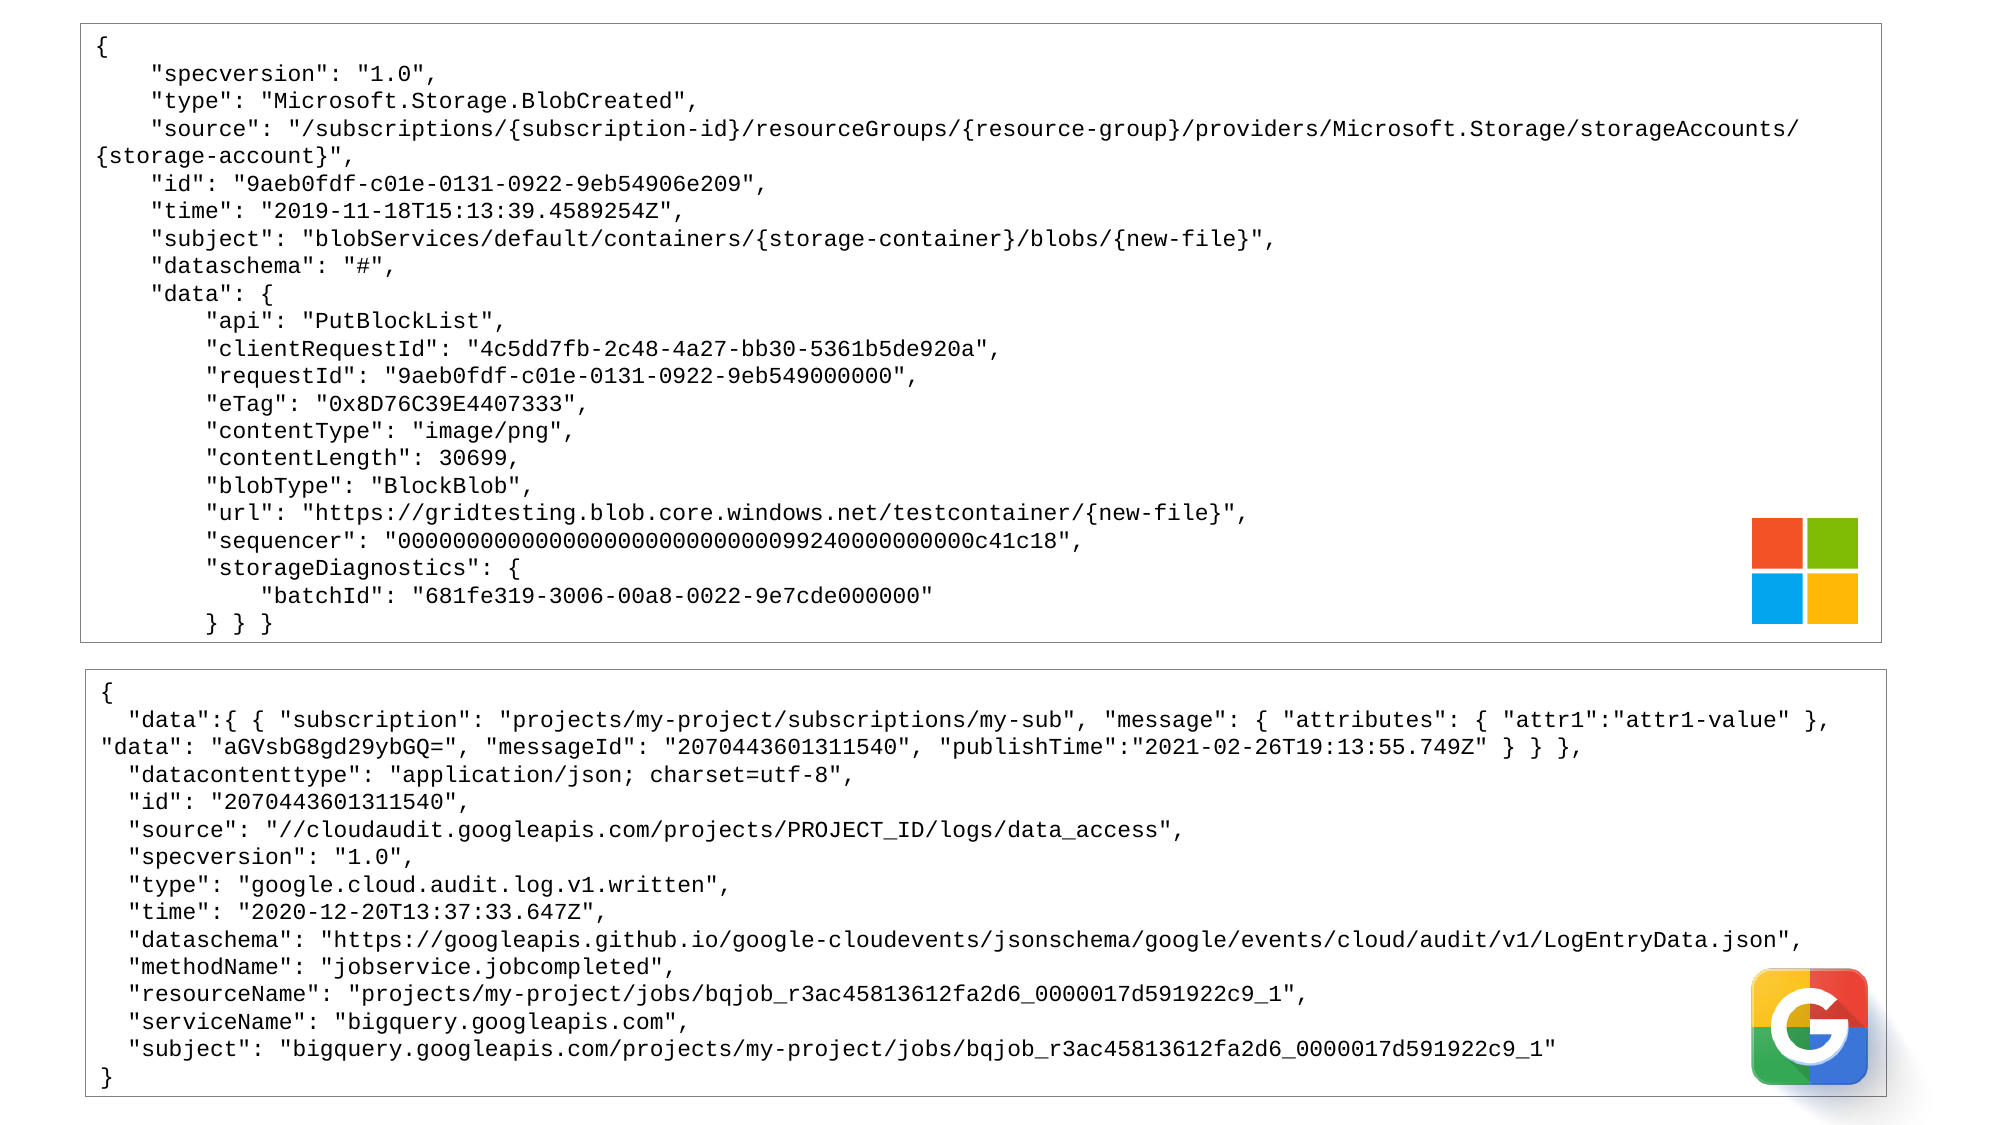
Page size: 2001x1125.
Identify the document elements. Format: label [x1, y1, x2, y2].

text_box [80, 23, 1882, 650]
text_box [85, 669, 1945, 1125]
